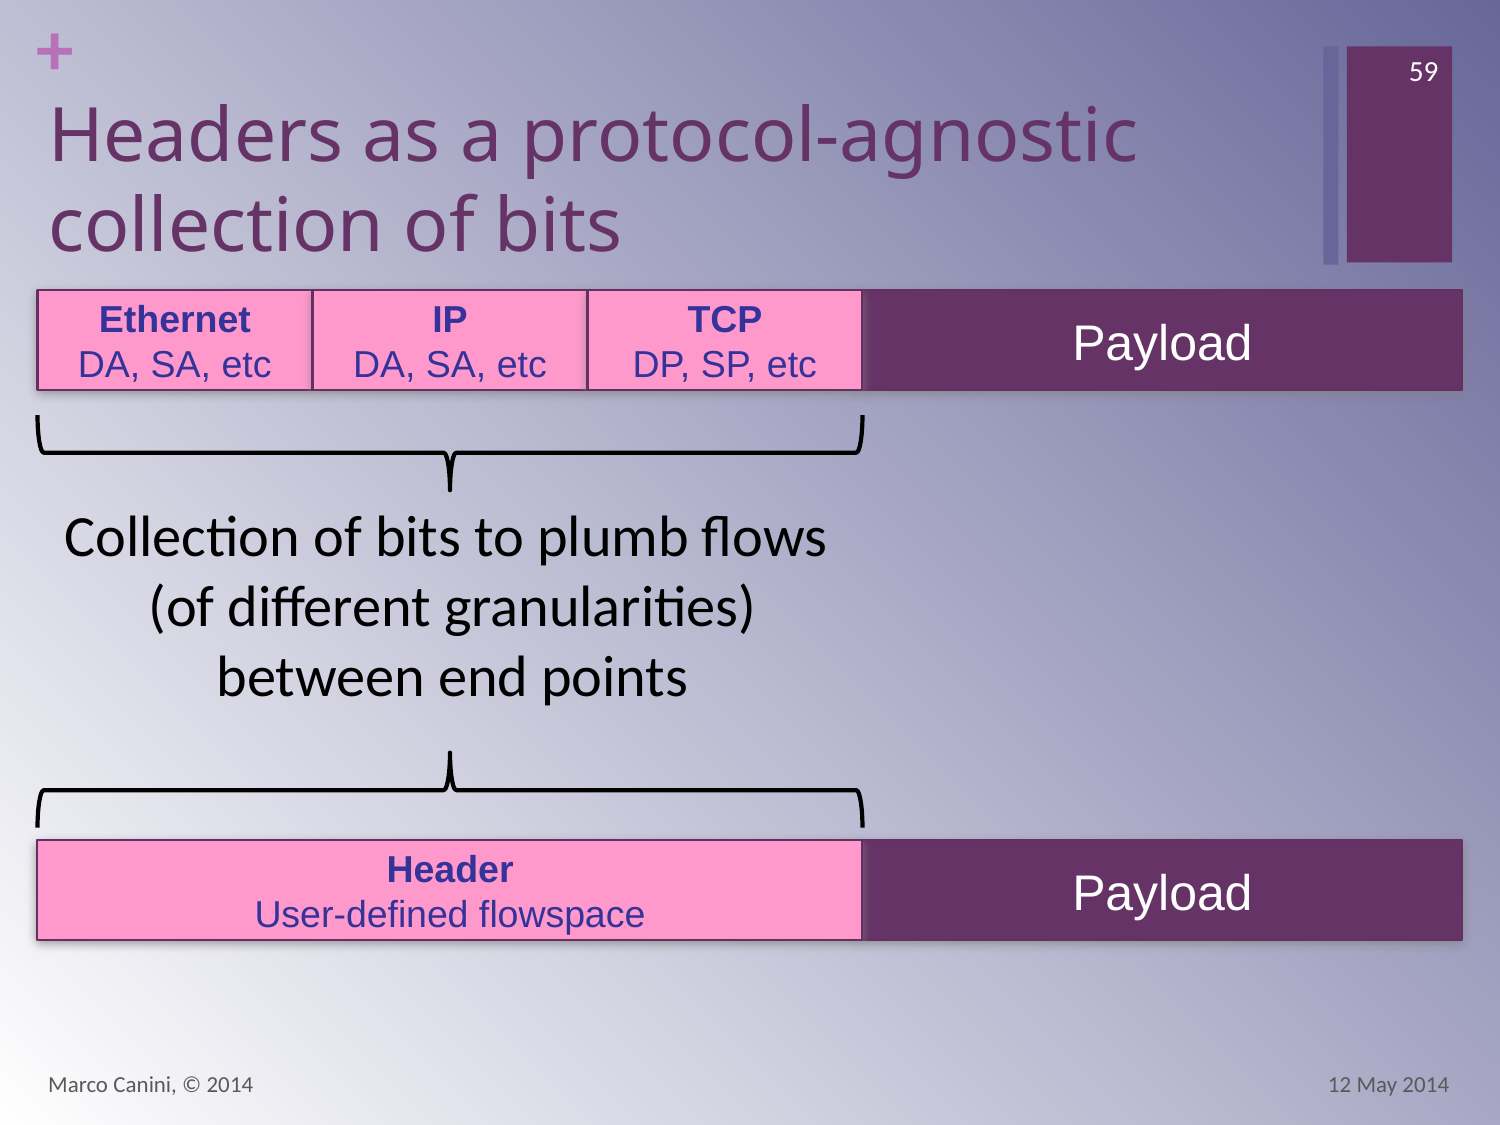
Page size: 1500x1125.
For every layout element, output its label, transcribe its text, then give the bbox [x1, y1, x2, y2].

text_box [35, 750, 865, 828]
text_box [36, 839, 1463, 941]
text_box TCP DP, SP, etc [586, 289, 863, 391]
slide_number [1114, 1053, 1465, 1114]
text_box Collection of bits to plumb flows (of different granularities) between end points [49, 490, 856, 715]
footer Marco Canini, © 2014 [33, 1053, 1038, 1114]
text_box [35, 415, 865, 490]
title Headers as a protocol-agnostic collection of bits [33, 79, 1322, 263]
text_box Payload [866, 289, 1463, 391]
text_box Ethernet DA, SA, etc [36, 289, 310, 391]
slide_number 59 [1362, 39, 1454, 100]
text_box IP DA, SA, etc [311, 289, 585, 391]
